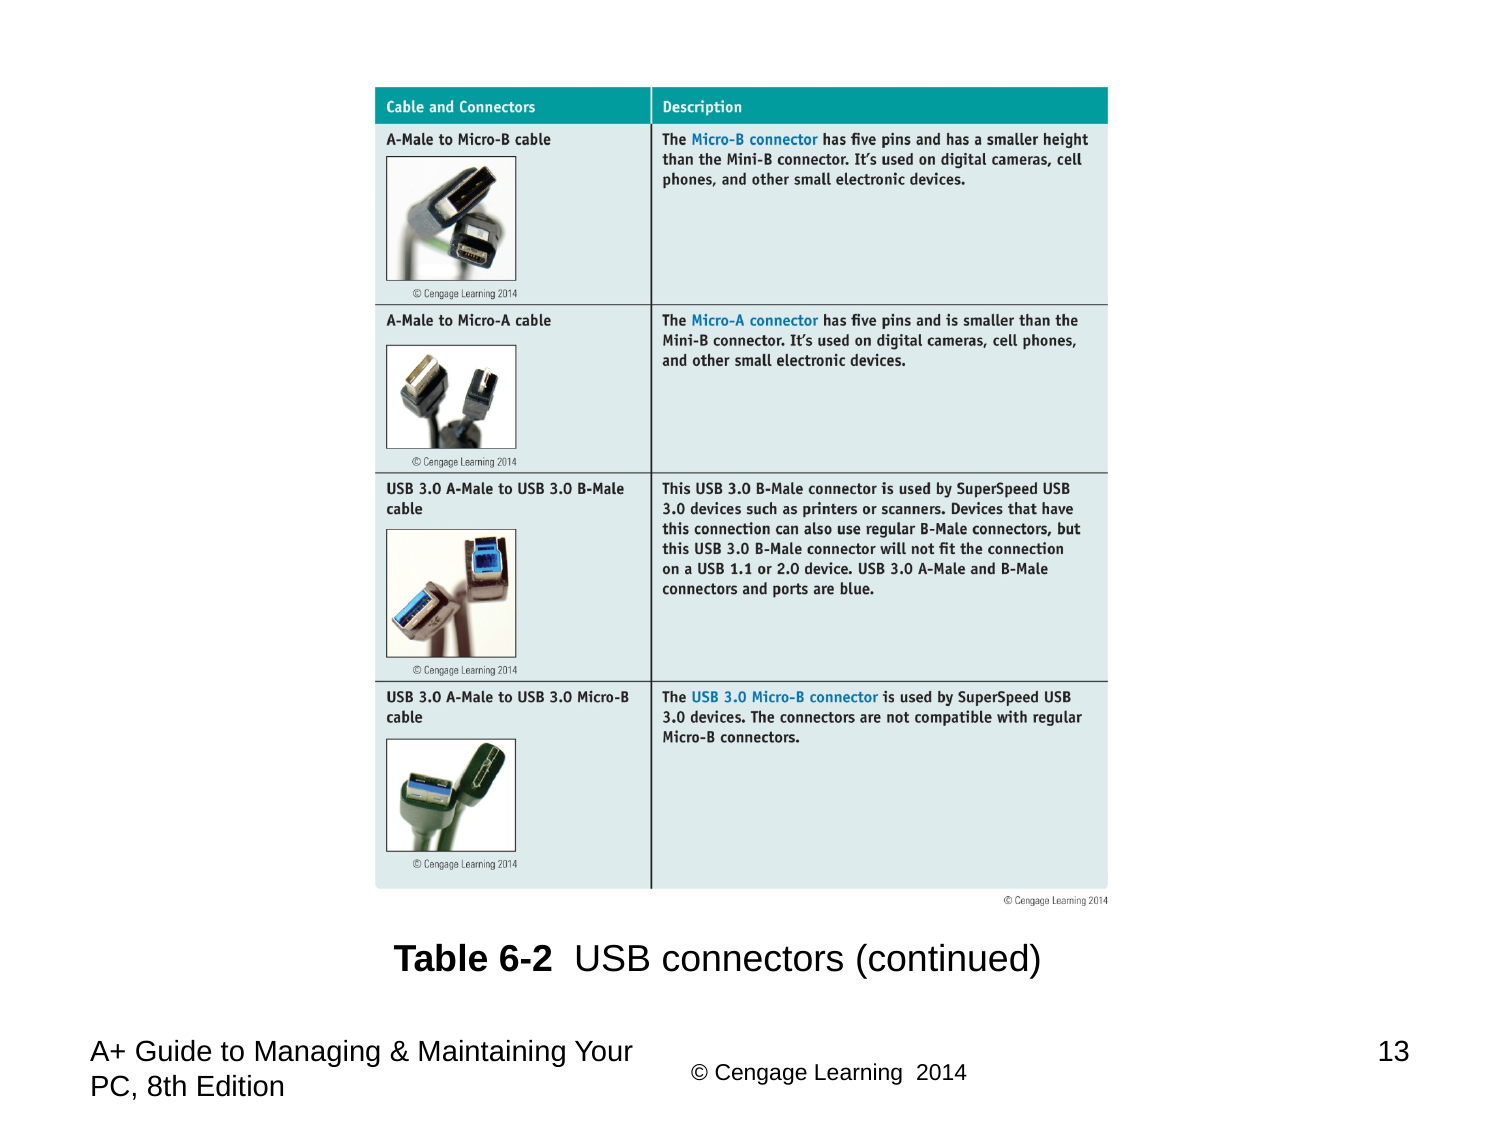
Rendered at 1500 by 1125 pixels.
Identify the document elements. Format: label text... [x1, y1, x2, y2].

slide_number 13 [1074, 1024, 1426, 1103]
text_box Table 6-2 USB connectors (continued) [378, 926, 1058, 987]
picture [374, 87, 1109, 906]
footer A+ Guide to Managing & Maintaining Your PC, 8th Edition [74, 1024, 676, 1103]
